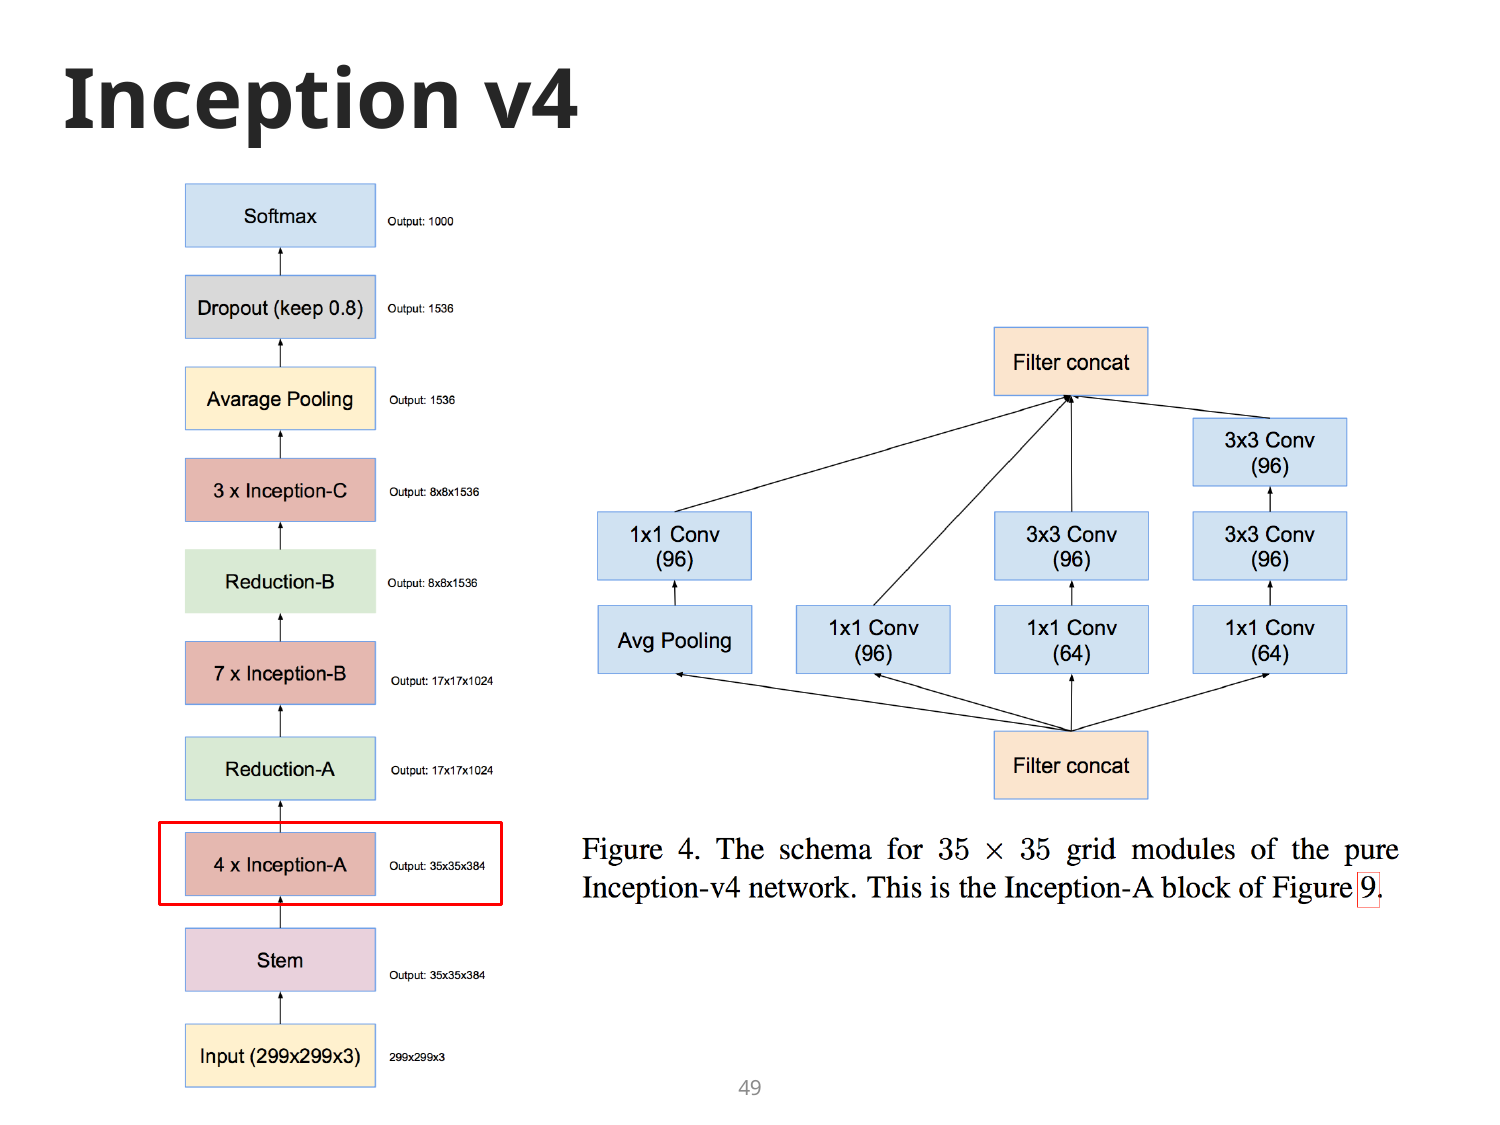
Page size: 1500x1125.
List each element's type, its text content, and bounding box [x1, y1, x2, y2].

slide_number 49 [575, 1058, 925, 1119]
text_box [157, 820, 165, 907]
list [170, 160, 503, 1104]
picture [548, 290, 1416, 926]
title Inception v4 [48, 41, 1456, 149]
